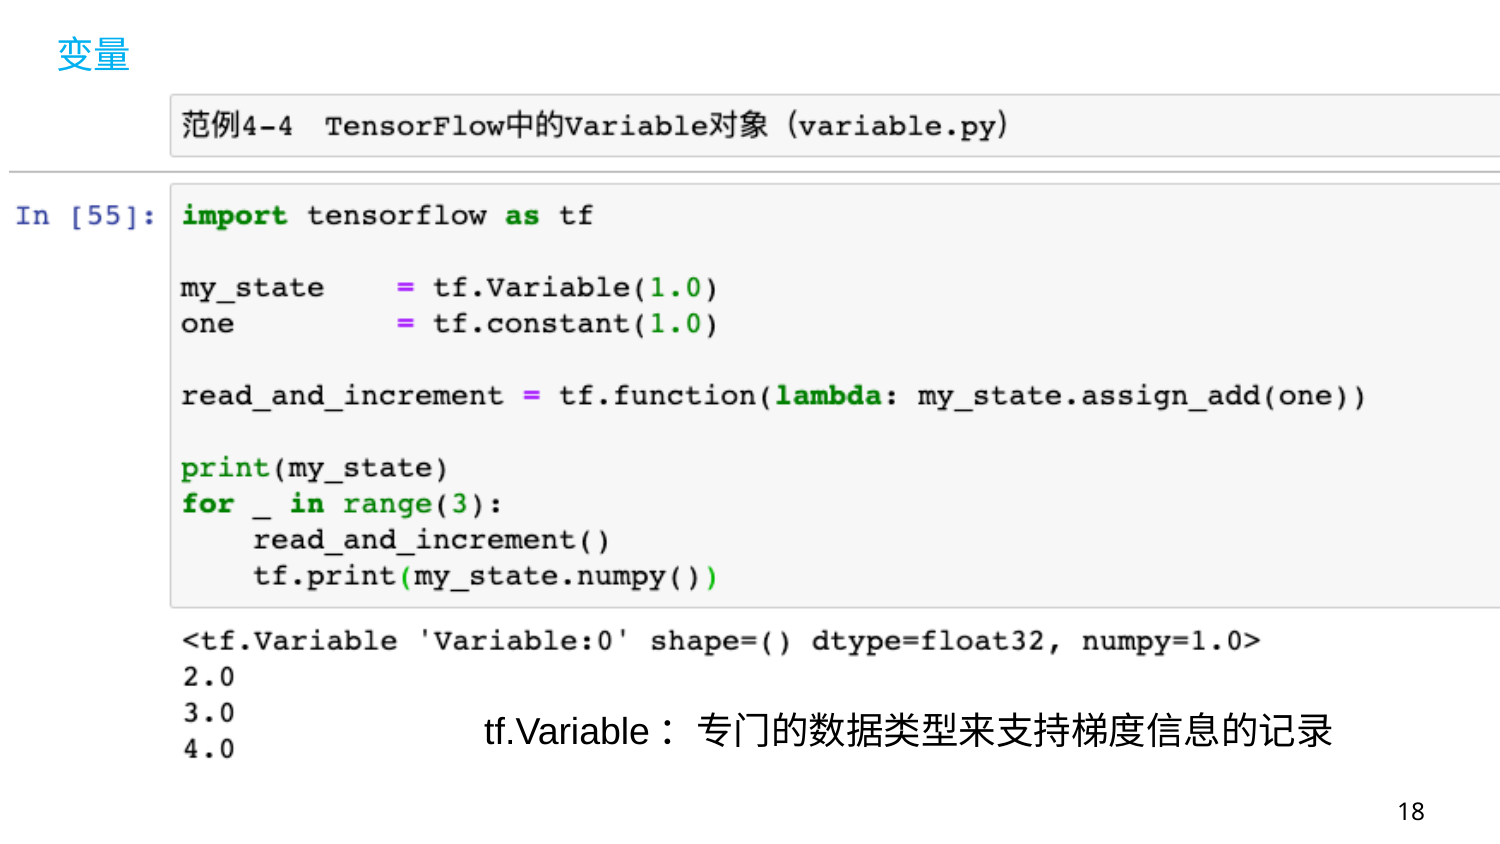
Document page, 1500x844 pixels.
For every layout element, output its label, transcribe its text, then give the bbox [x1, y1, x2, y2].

text_box 变量 [41, 23, 403, 84]
picture [9, 89, 1500, 789]
